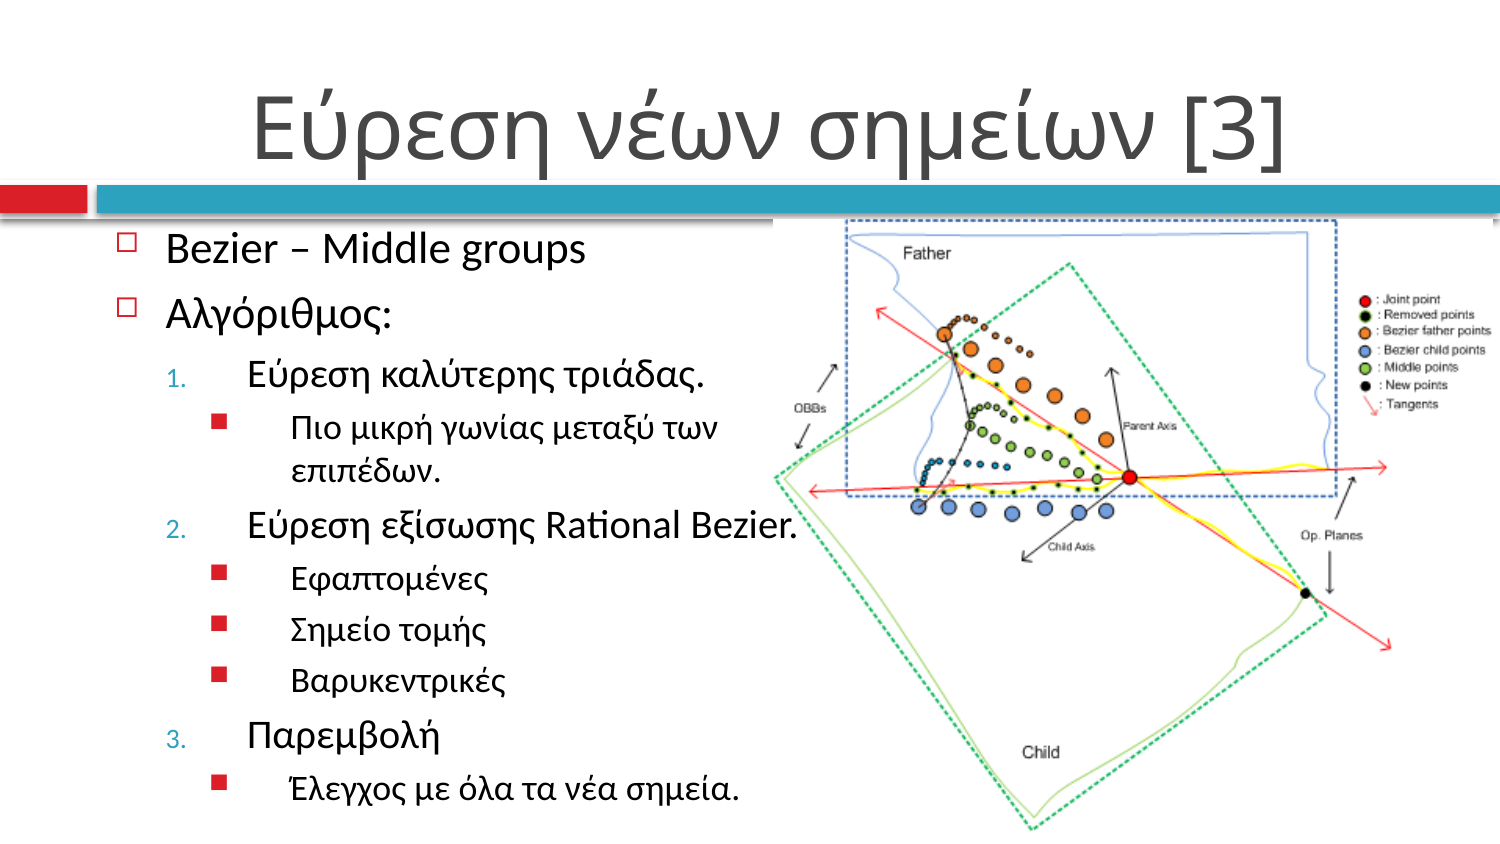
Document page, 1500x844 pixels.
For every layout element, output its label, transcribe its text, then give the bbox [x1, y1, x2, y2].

picture [773, 219, 1493, 833]
list Bezier – Middle groups Αλγόριθμος: Εύρεση καλύτερης τριάδας. Πιο μικρή γωνίας μεταξύ των επιπέδων. Εύρεση εξίσωσης Rational Bezier. Εφαπτομένες Σημείο τομής Βαρυκεντρικές Παρεμβολή Έλεγχος με όλα τα νέα σημεία. [99, 210, 821, 833]
title Εύρεση νέων σημείων [3] [99, 19, 1438, 185]
